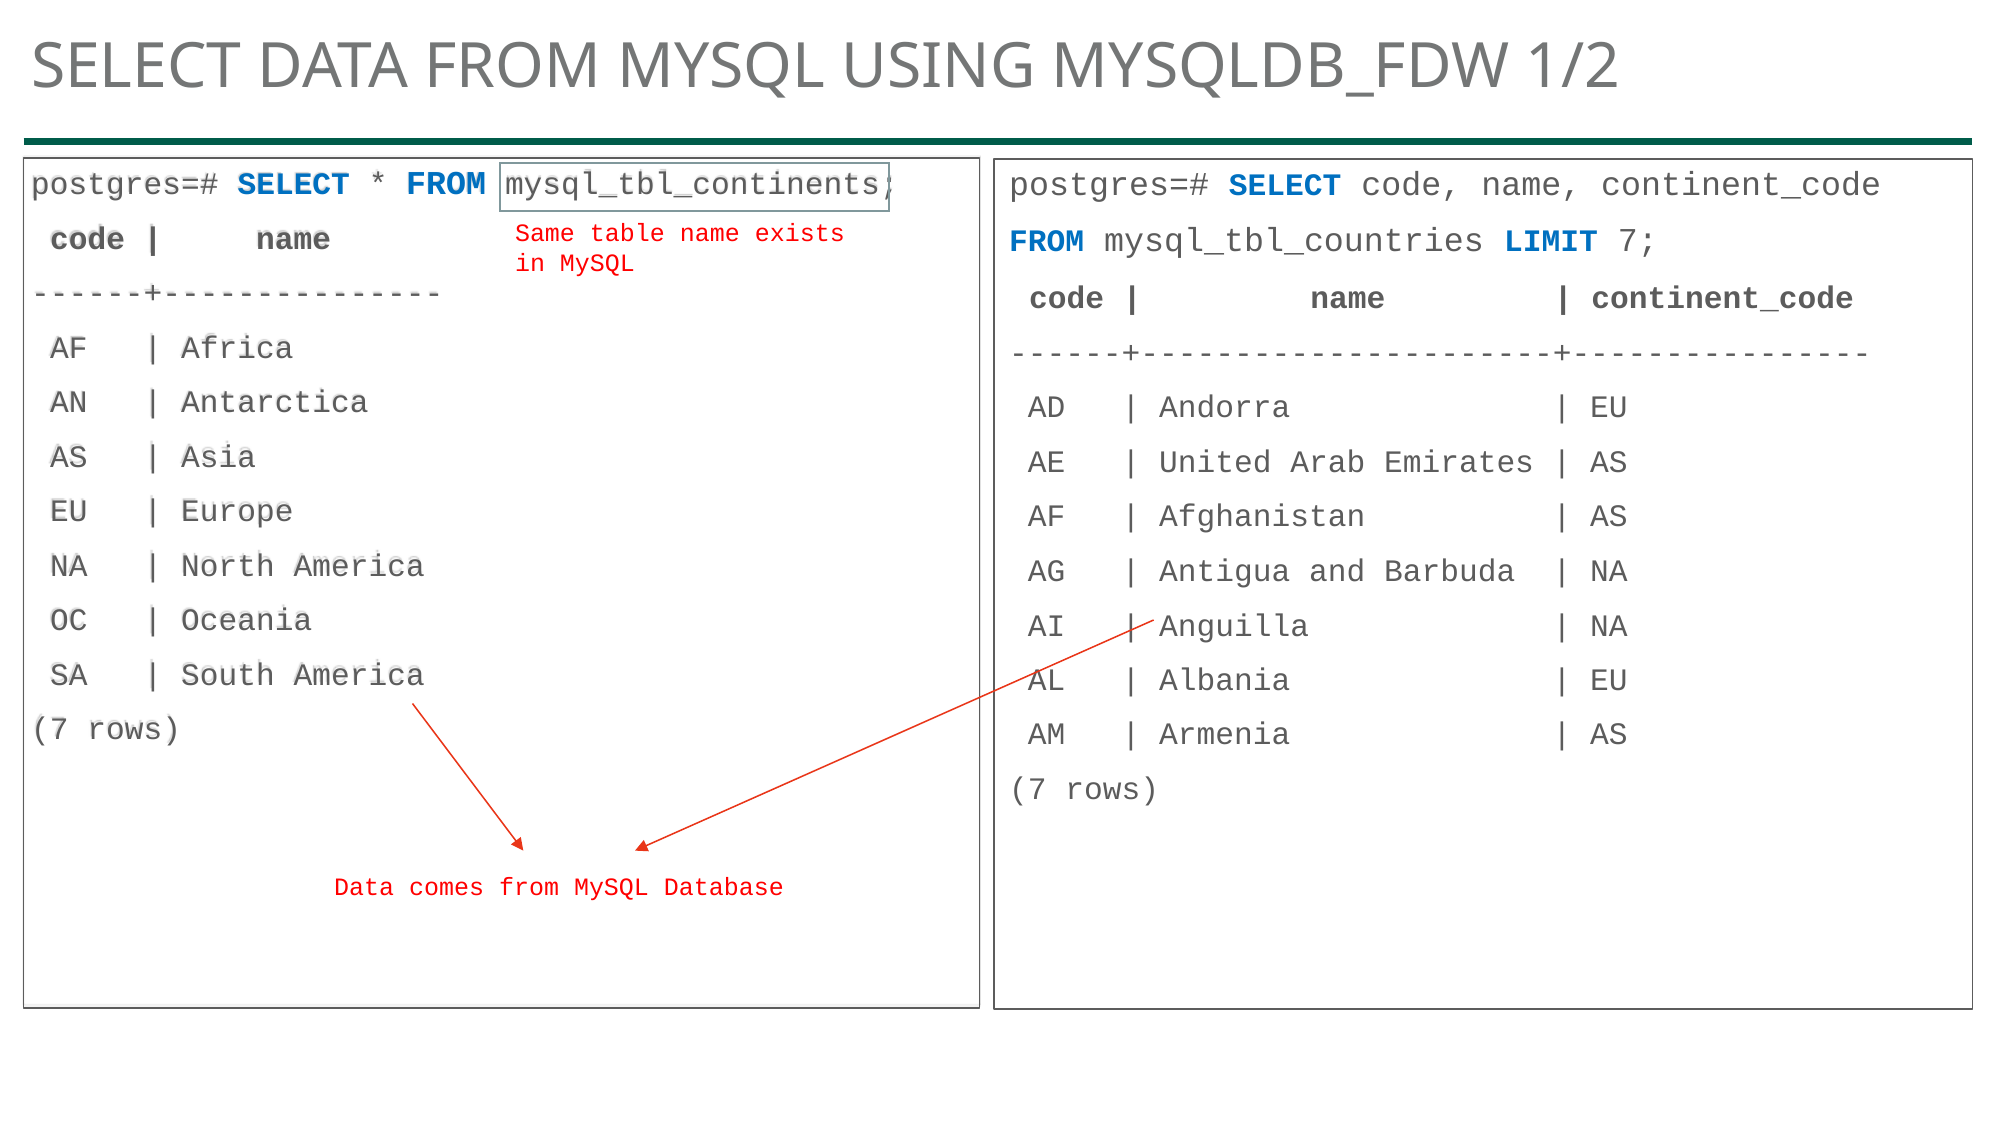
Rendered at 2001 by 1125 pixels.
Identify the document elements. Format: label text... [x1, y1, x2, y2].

text_box postgres=# SELECT code, name, continent_code FROM mysql_tbl_countries LIMIT 7; code | name | continent_code ------+----------------------+---------------- AD | Andorra | EU AE | United Arab Emirates | AS AF | Afghanistan | AS AG | Antigua and Barbuda | NA AI | Anguilla | NA AL | Albania | EU AM | Armenia | AS (7 rows) [994, 158, 1973, 1010]
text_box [634, 619, 1154, 851]
text_box [500, 162, 889, 212]
text_box Same table name exists in MySQL [500, 212, 889, 270]
text_box Data comes from MySQL Database [319, 862, 951, 969]
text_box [412, 703, 524, 851]
title SELECT Data From MySQL Using mysqldb_fdw 1/2 [23, 8, 1973, 128]
list postgres=# SELECT * FROM mysql_tbl_continents; code | name ------+--------------- AF | Africa AN | Antarctica AS | Asia EU | Europe NA | North America OC | Oceania SA | South America (7 rows) [23, 157, 980, 1009]
